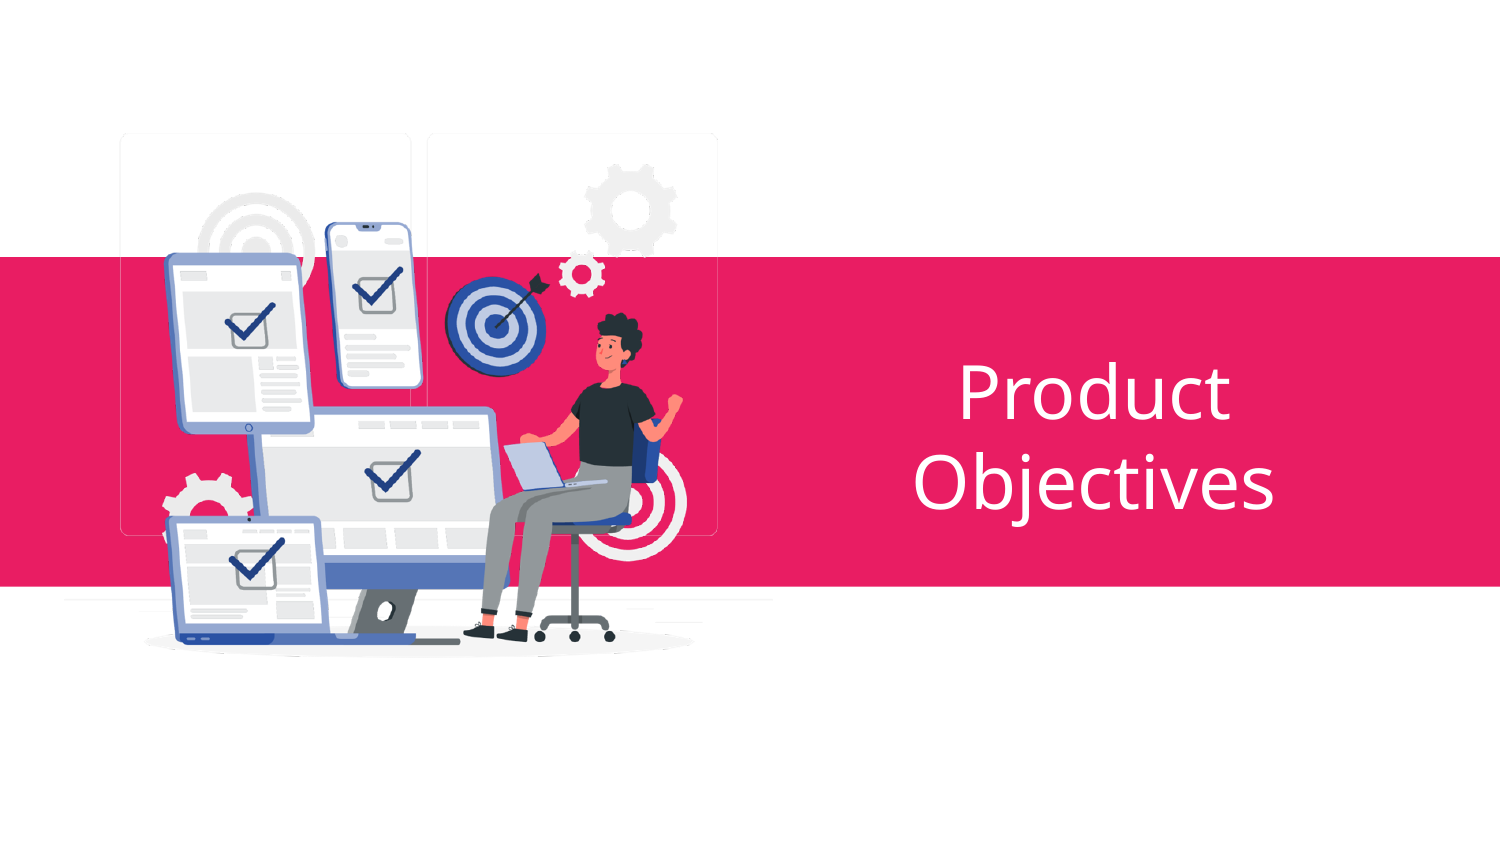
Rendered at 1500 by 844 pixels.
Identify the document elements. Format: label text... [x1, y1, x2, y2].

title Product Objectives [778, 309, 1430, 559]
picture [63, 54, 774, 766]
